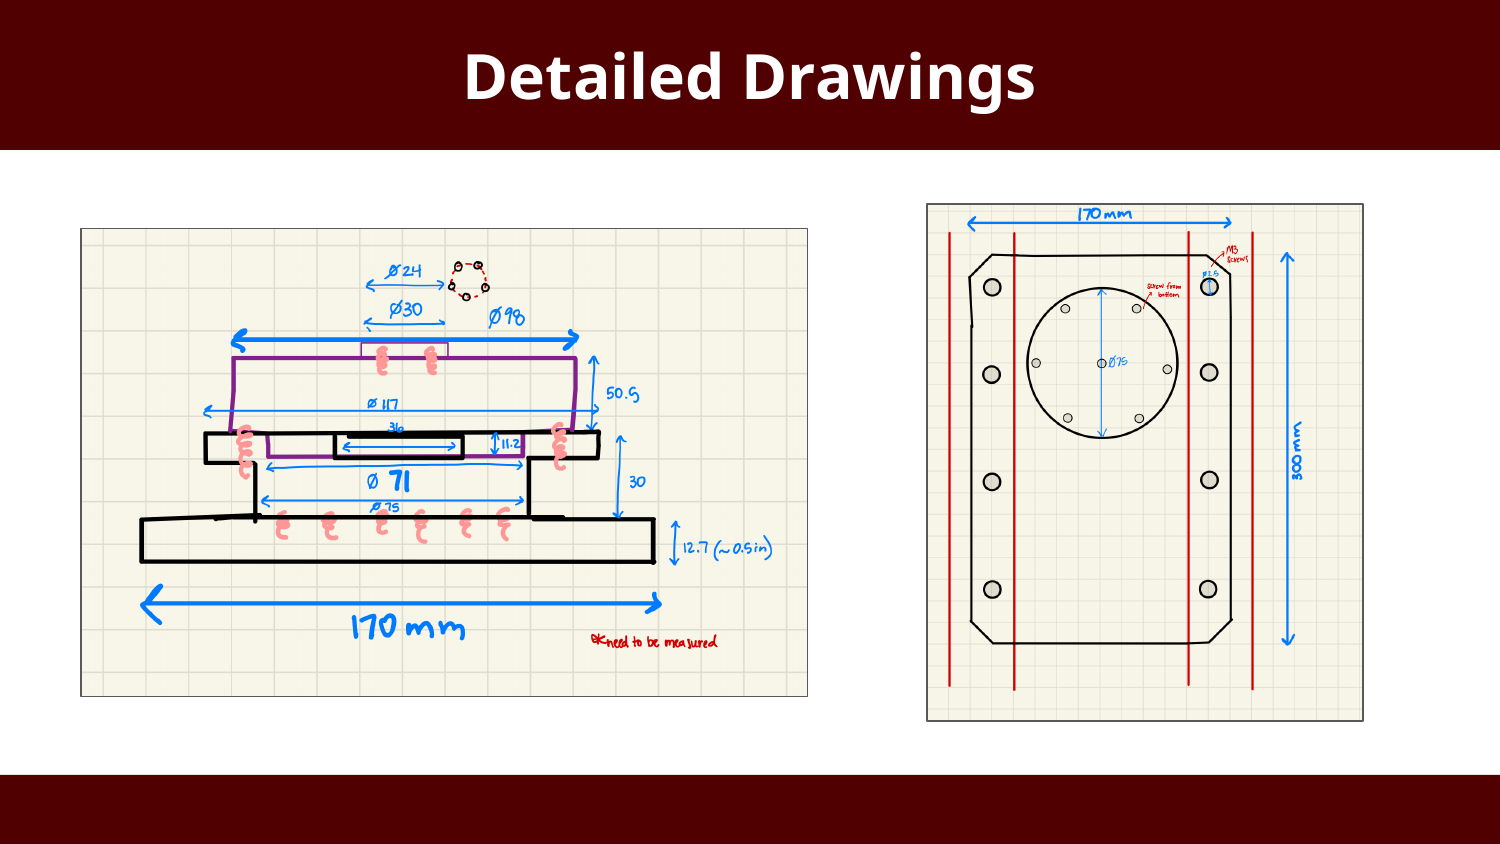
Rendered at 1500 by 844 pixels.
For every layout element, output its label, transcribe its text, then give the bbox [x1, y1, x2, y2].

picture [81, 228, 807, 697]
picture [927, 204, 1363, 721]
title [0, 774, 1500, 844]
title Detailed Drawings [0, 0, 1500, 150]
